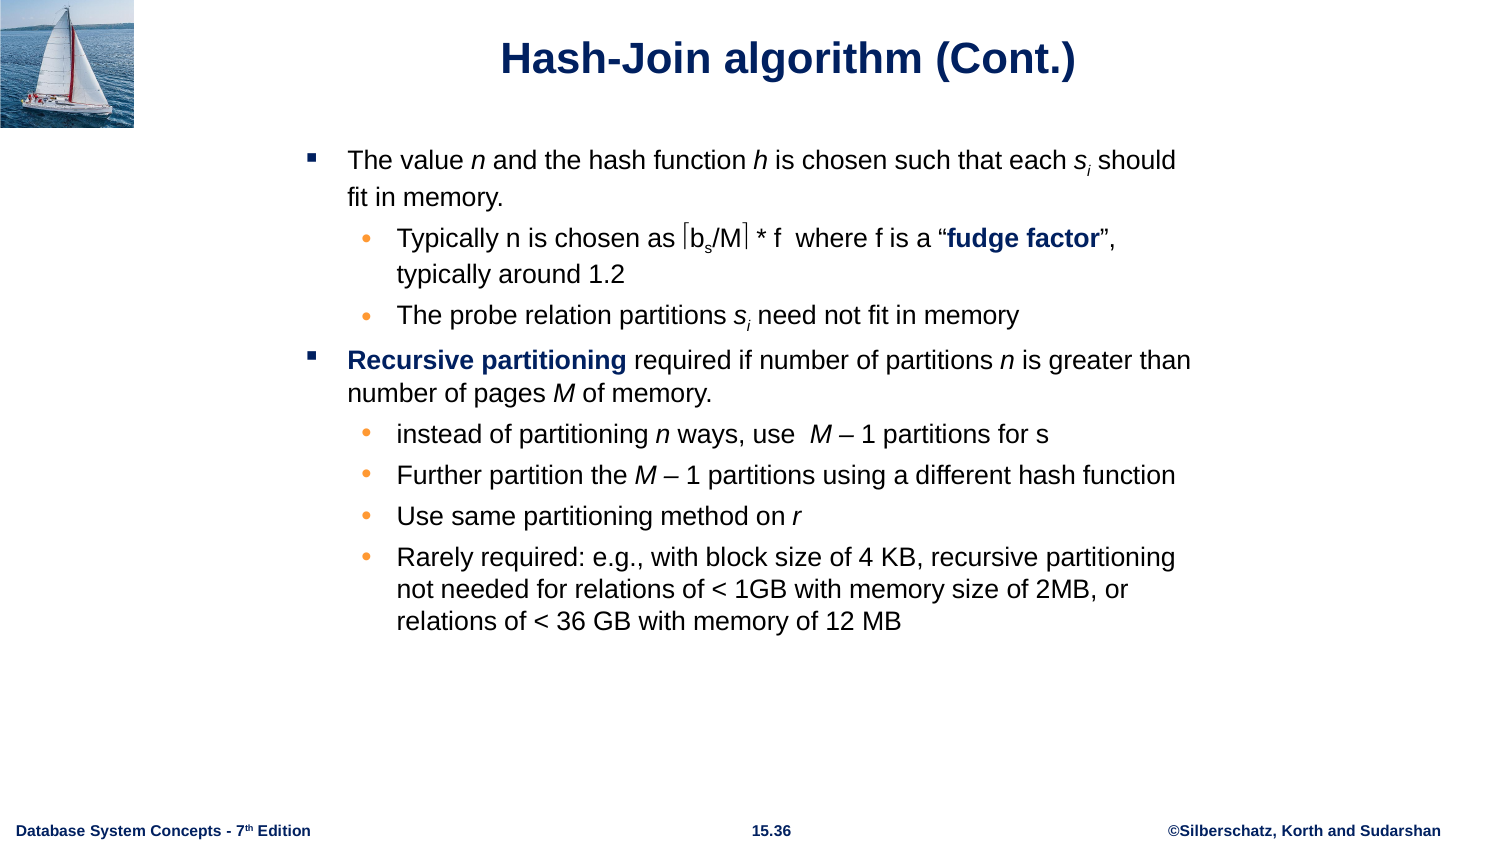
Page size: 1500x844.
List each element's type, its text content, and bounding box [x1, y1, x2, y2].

title Hash-Join algorithm (Cont.) [125, 14, 1452, 90]
list The value n and the hash function h is chosen such that each si should fit in memory. Typically n is chosen as bs/M * f where f is a “fudge factor”, typically around 1.2 The probe relation partitions si need not fit in memory Recursive partitioning required if number of partitions n is greater than number of pages M of memory. instead of partitioning n ways, use M – 1 partitions for s Further partition the M – 1 partitions using a different hash function Use same partitioning method on r Rarely required: e.g., with block size of 4 KB, recursive partitioning not needed for relations of < 1GB with memory size of 2MB, or relations of < 36 GB with memory of 12 MB [290, 135, 1216, 646]
picture [0, 0, 134, 128]
